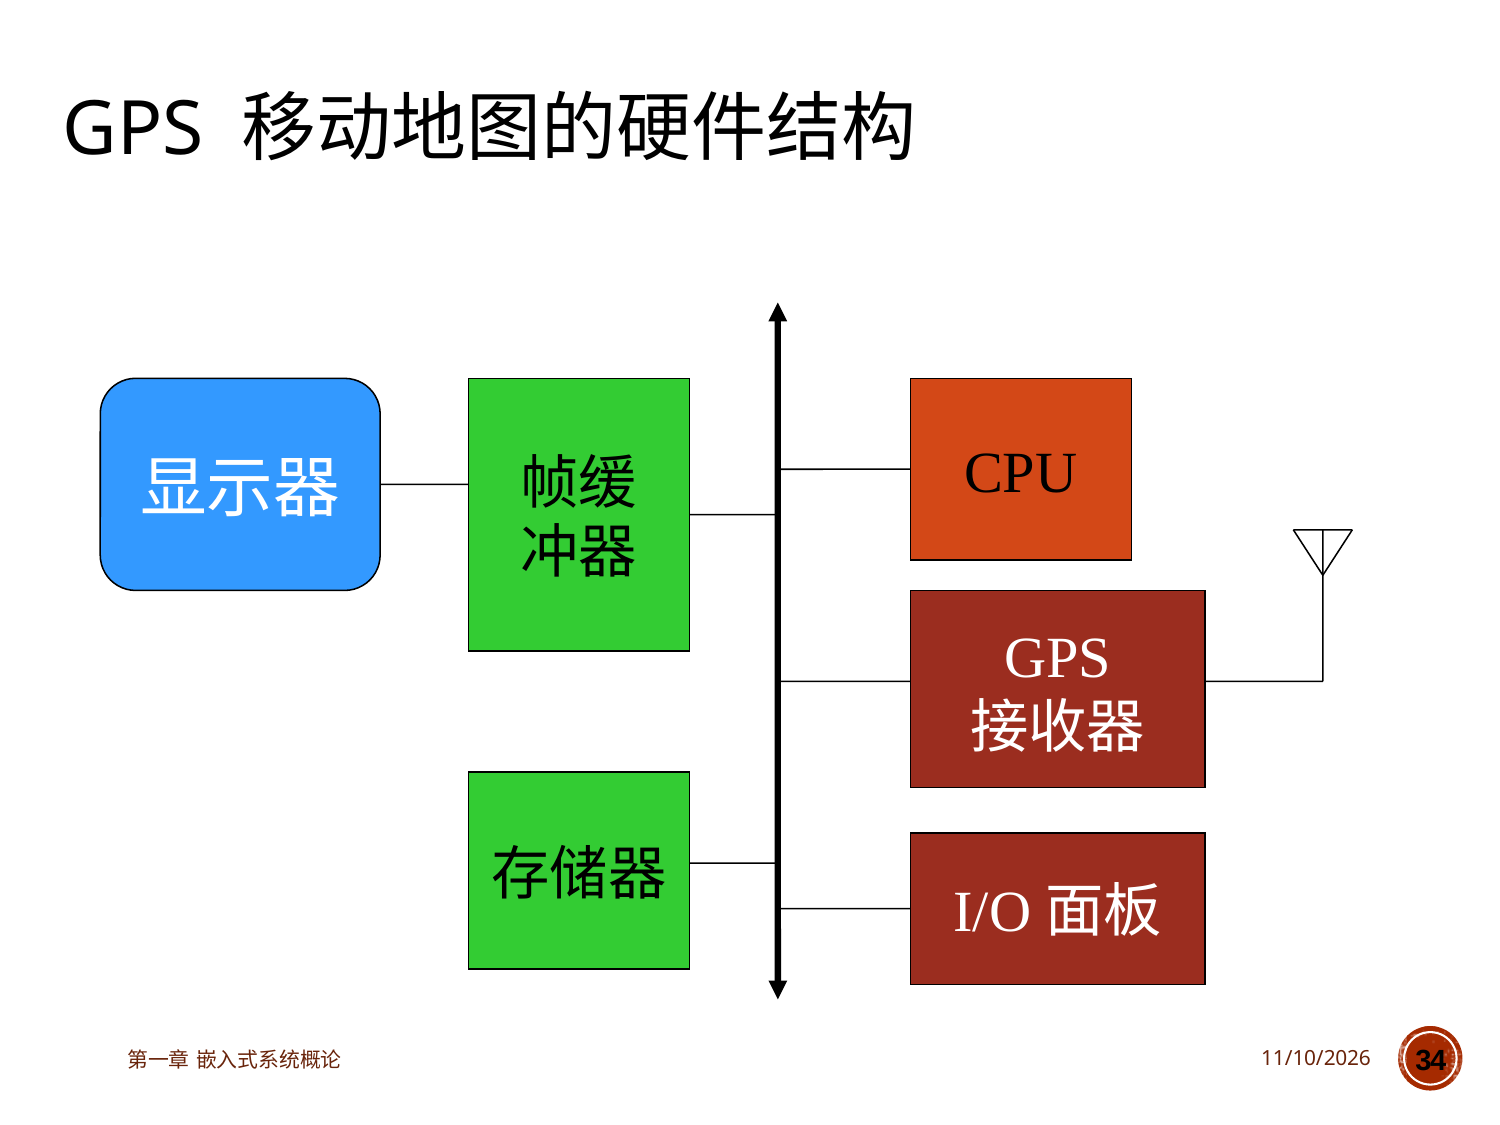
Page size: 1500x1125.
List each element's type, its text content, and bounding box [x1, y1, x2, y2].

slide_number 34 [1391, 1028, 1471, 1089]
footer 第一章 嵌入式系统概论 [112, 1028, 891, 1089]
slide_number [982, 1028, 1386, 1089]
title GPS 移动地图的硬件结构 [47, 46, 1471, 215]
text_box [103, 305, 1349, 997]
